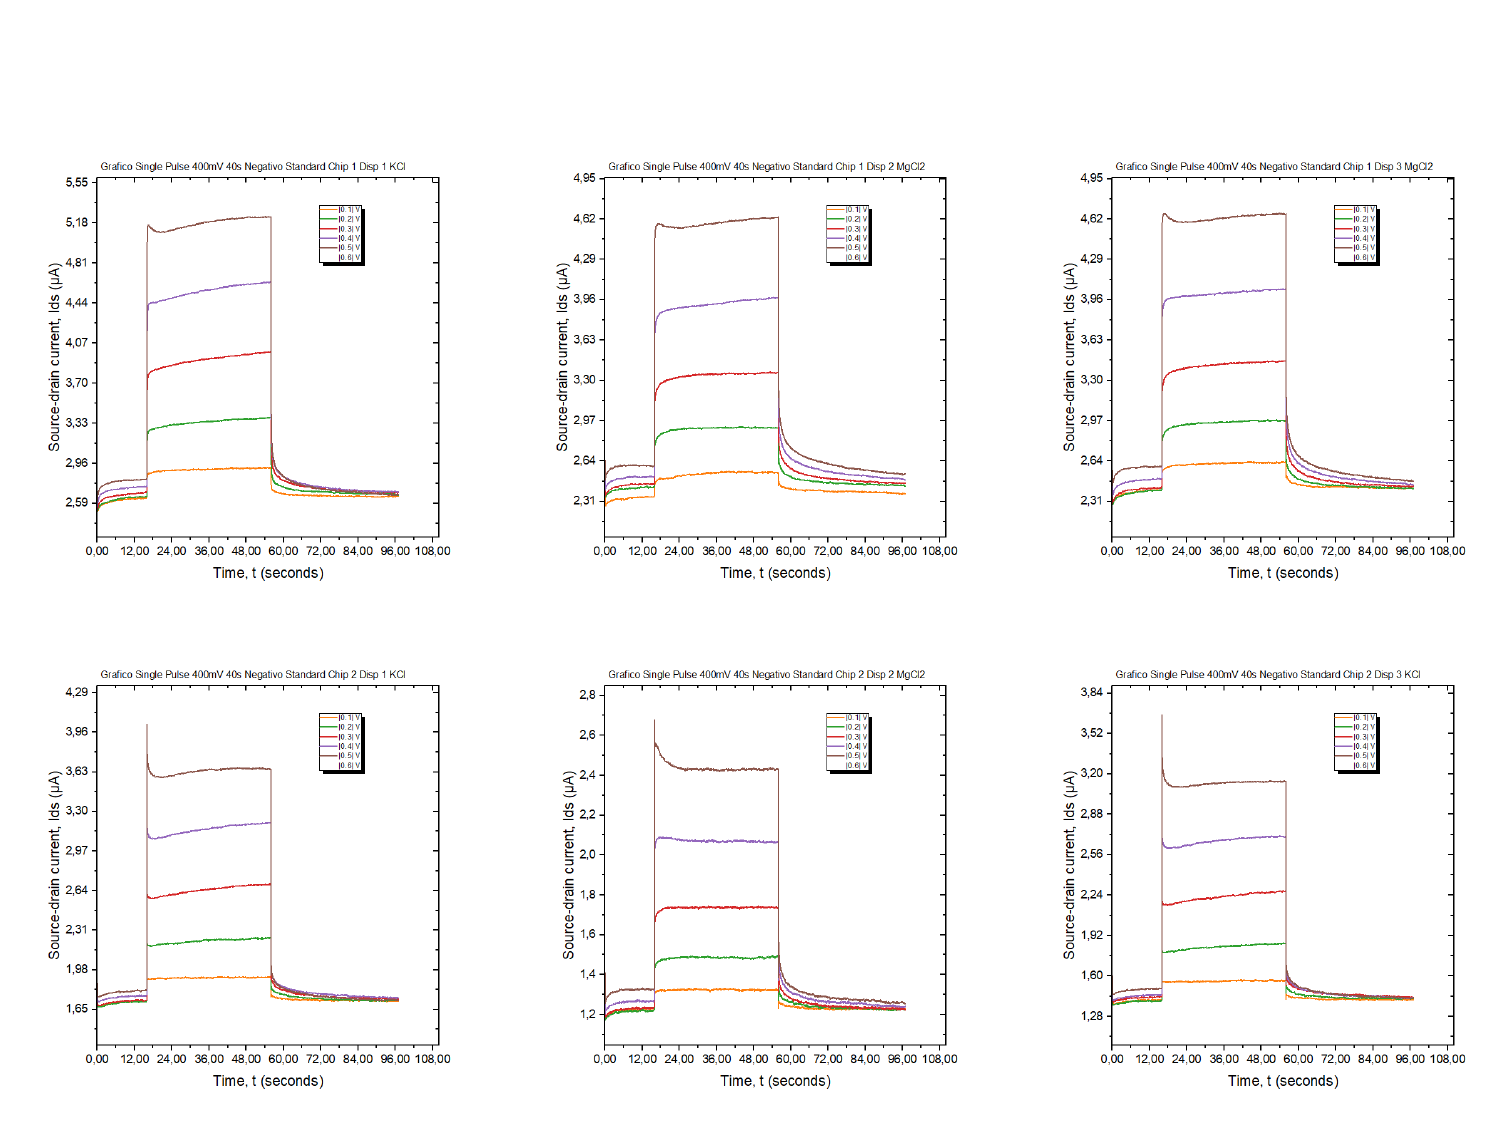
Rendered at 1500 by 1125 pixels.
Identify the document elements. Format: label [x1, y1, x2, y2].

picture [7, 627, 508, 1125]
picture [7, 119, 508, 621]
picture [1022, 627, 1500, 1125]
picture [514, 119, 1016, 621]
picture [1022, 119, 1500, 621]
picture [514, 627, 1016, 1125]
